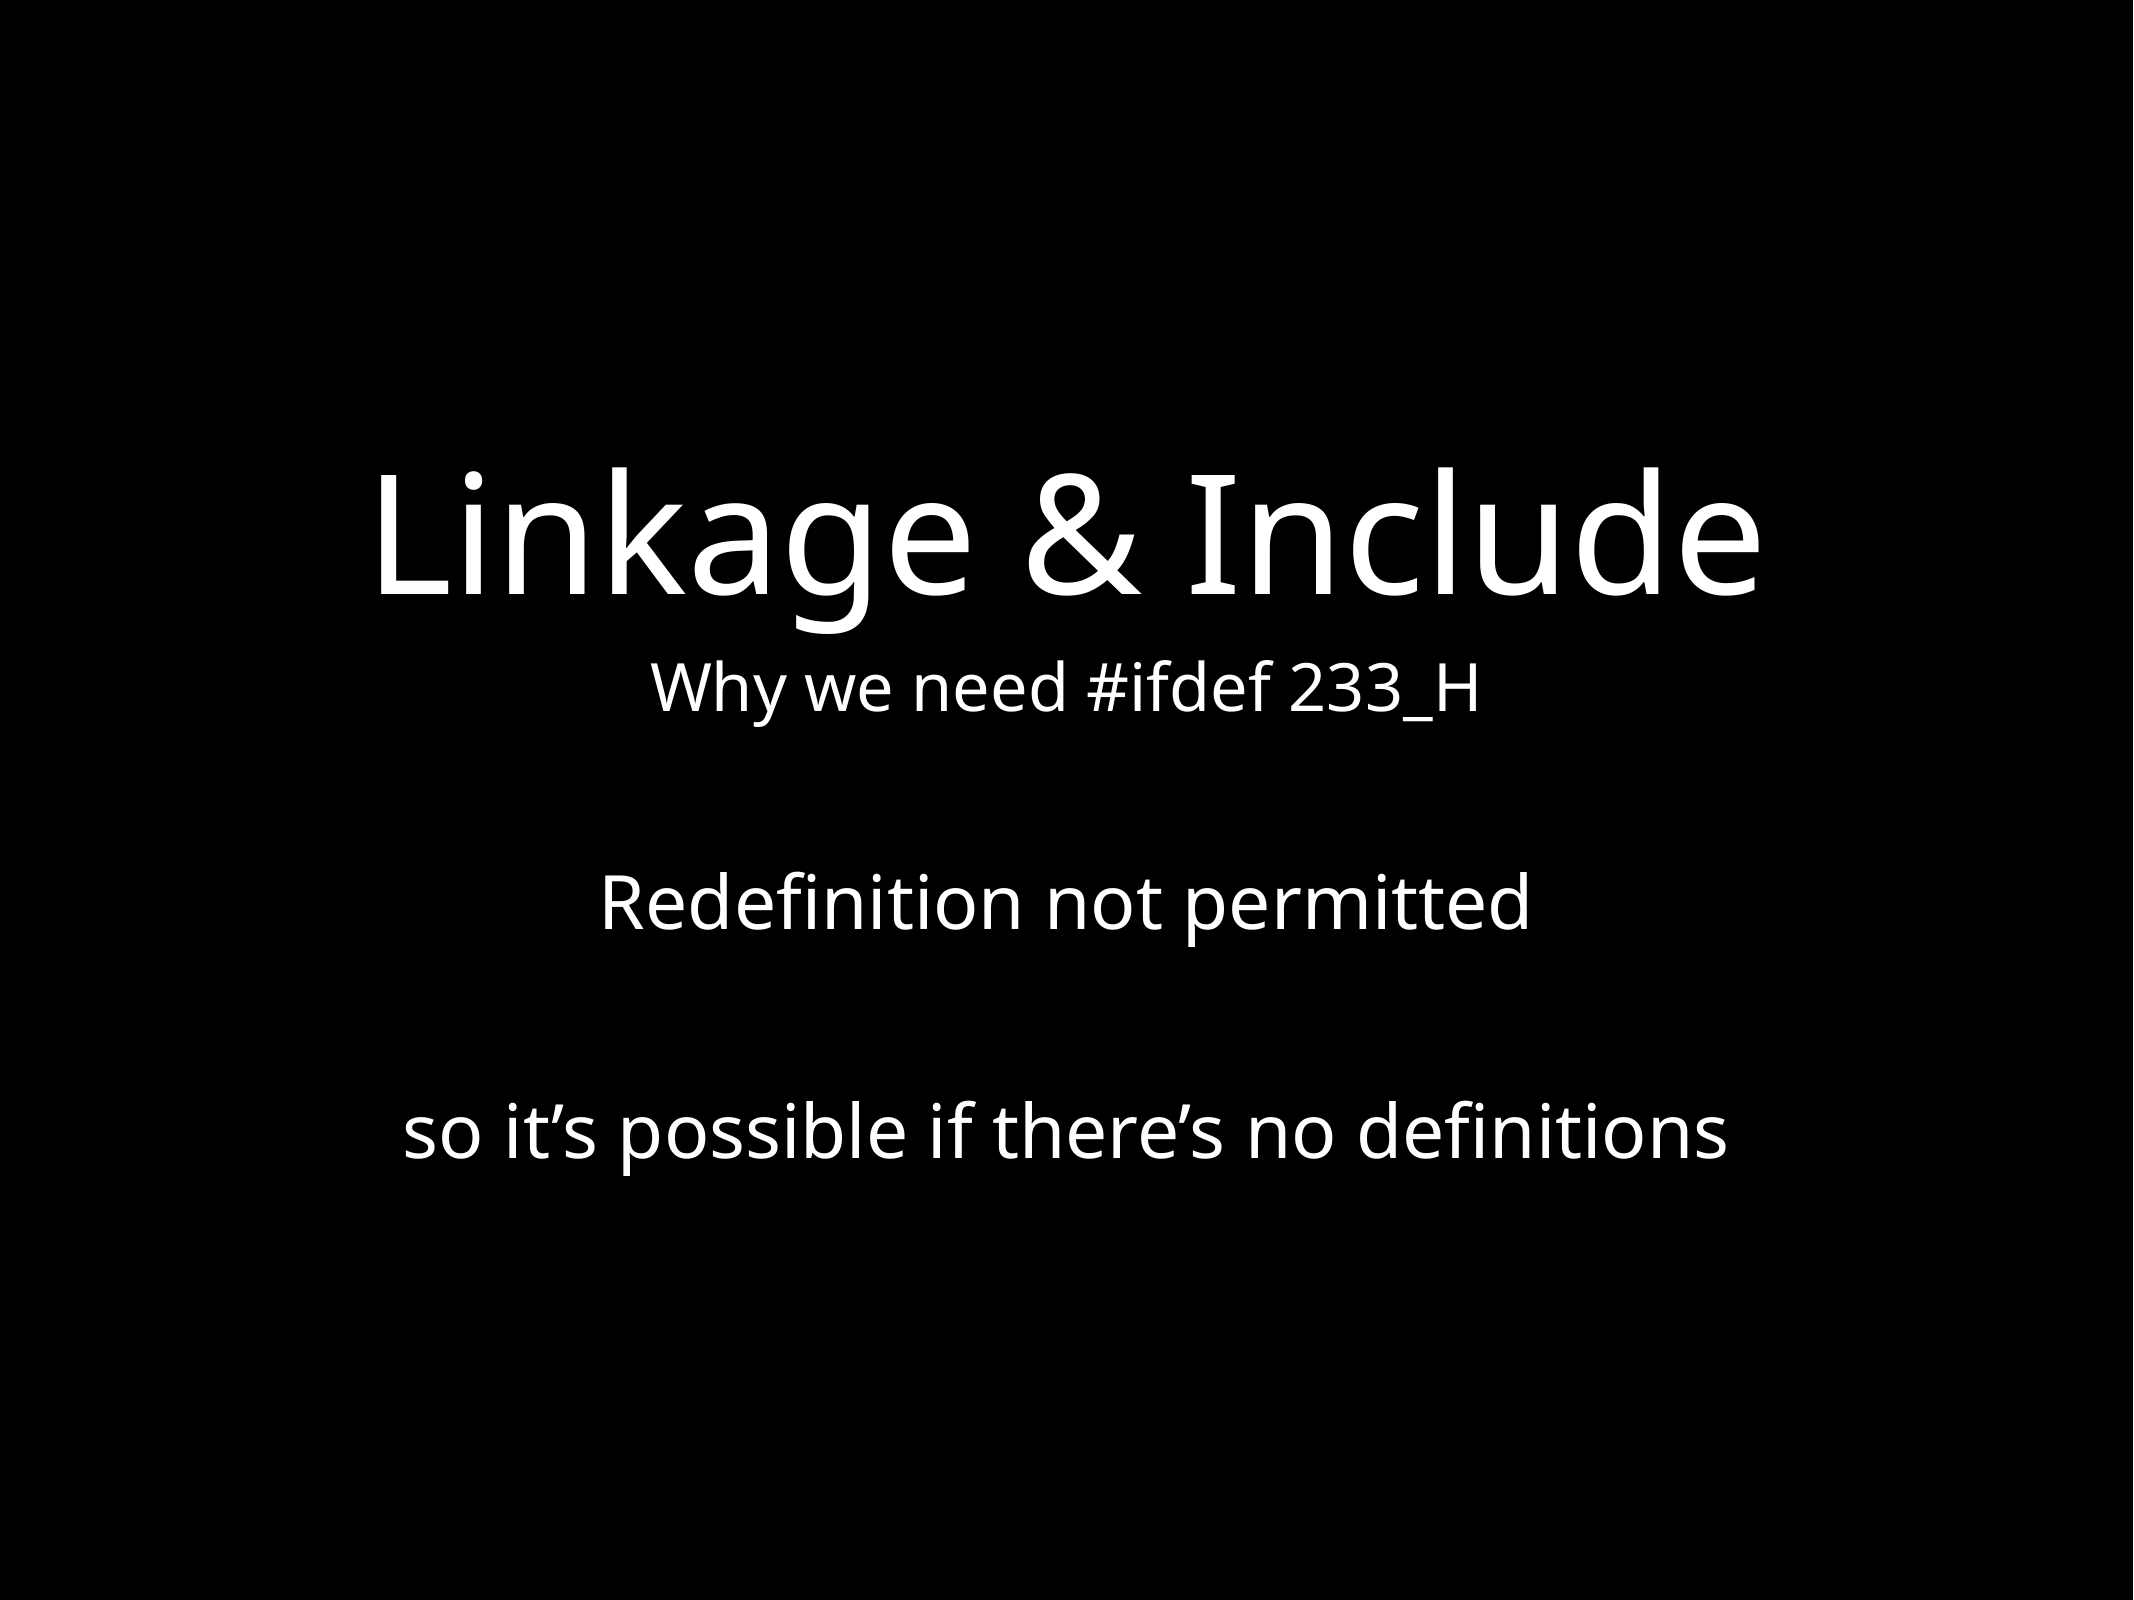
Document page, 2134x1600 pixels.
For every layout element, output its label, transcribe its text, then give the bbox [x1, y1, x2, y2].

title Linkage & Include [207, 93, 1926, 635]
text_box so it’s possible if there’s no definitions [394, 1074, 1739, 1182]
text_box Redefinition not permitted [590, 846, 1543, 953]
subtitle Why we need #ifdef 233_H [207, 635, 1926, 822]
